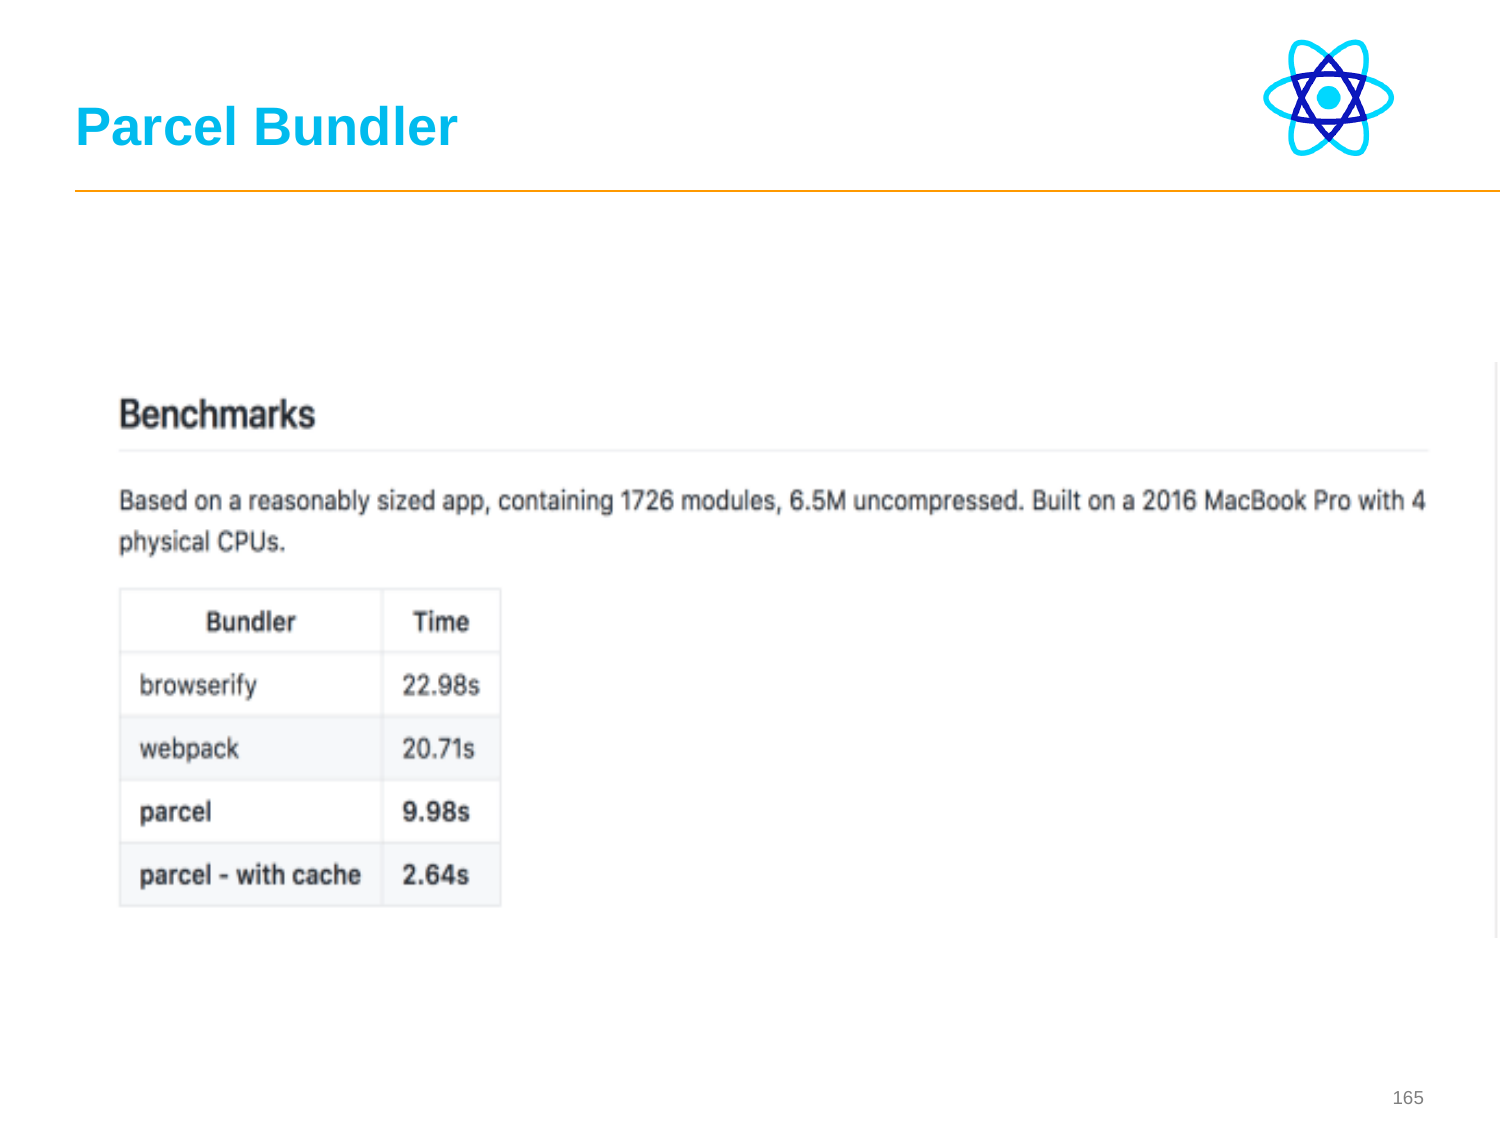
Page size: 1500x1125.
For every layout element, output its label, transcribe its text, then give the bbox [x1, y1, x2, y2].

title Parcel Bundler [75, 27, 1422, 157]
picture [87, 362, 1500, 938]
